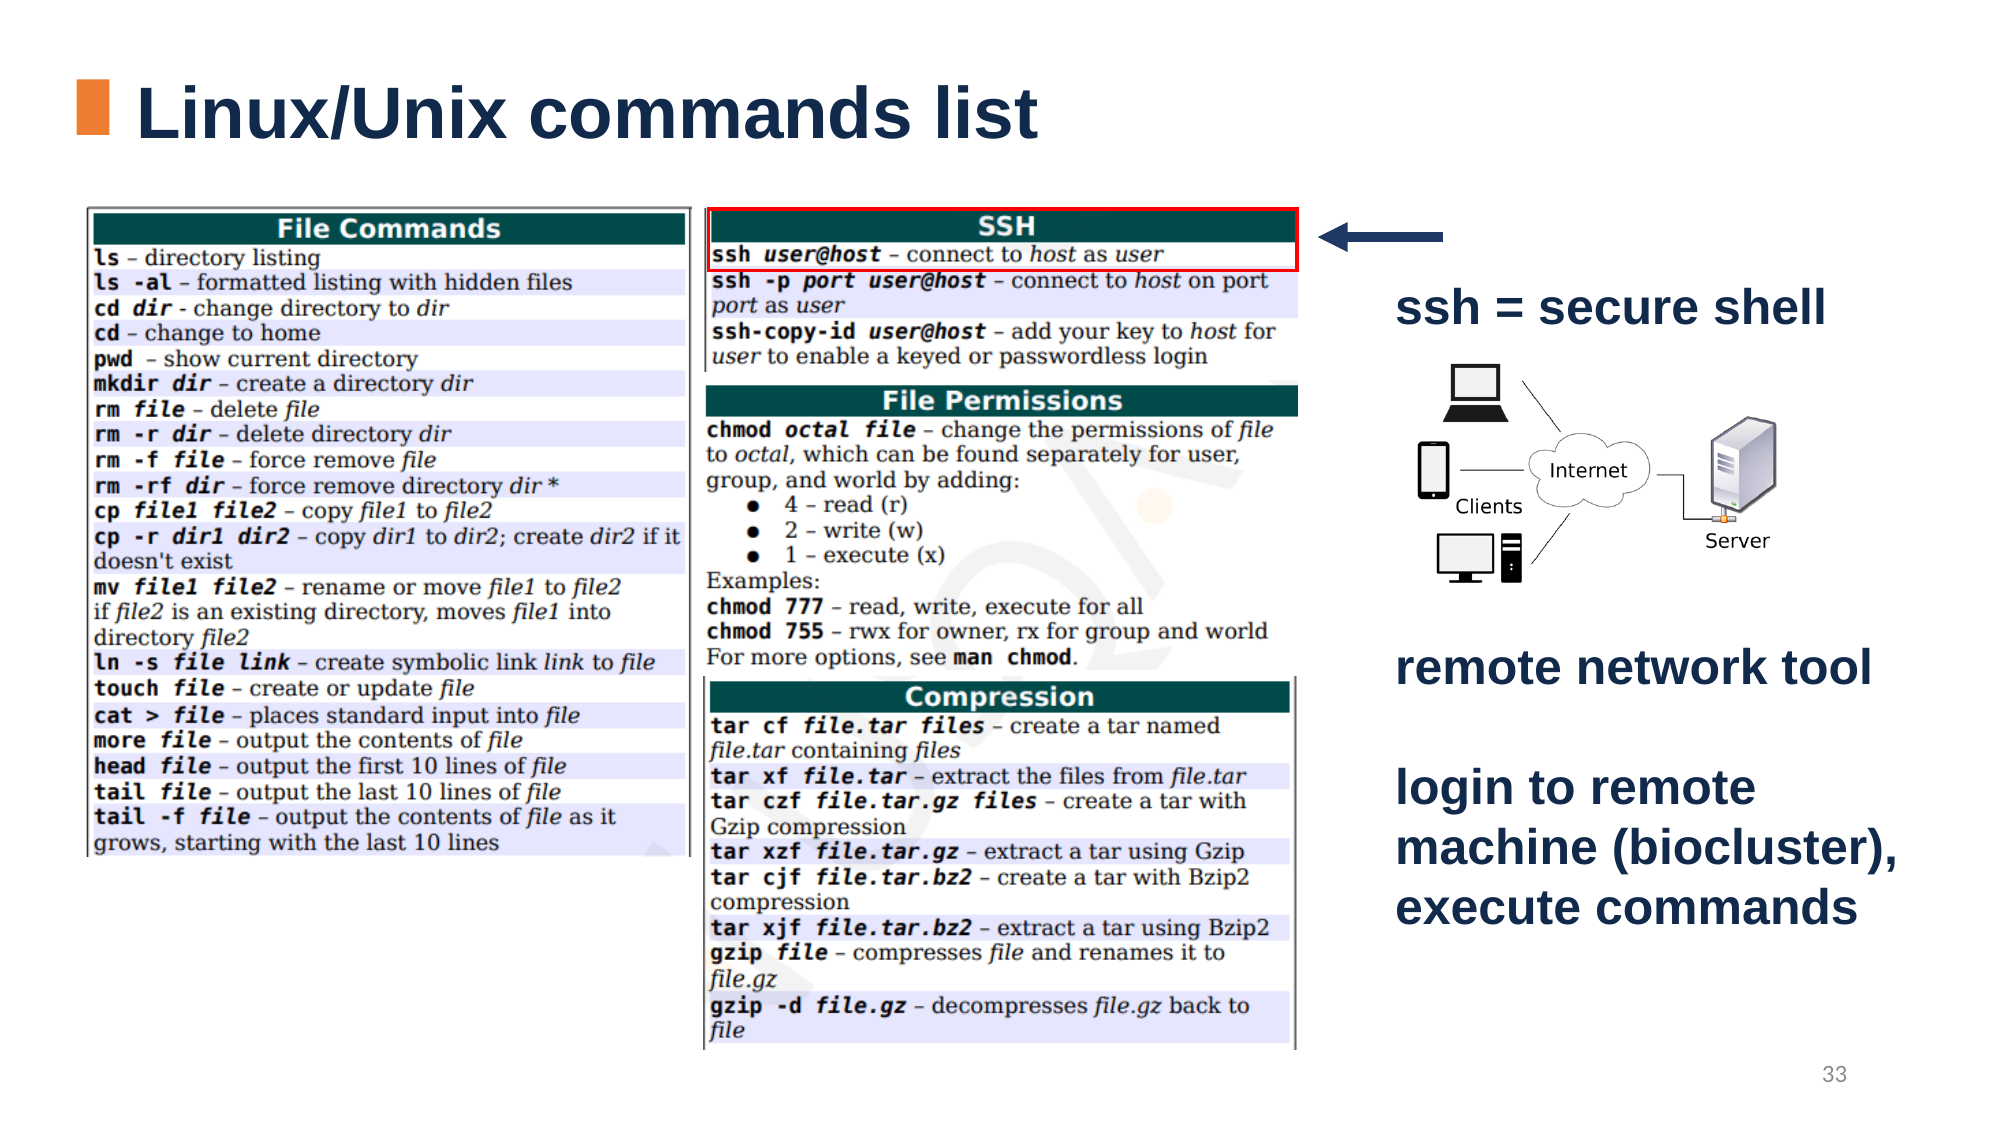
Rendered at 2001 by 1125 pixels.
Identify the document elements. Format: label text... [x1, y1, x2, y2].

picture [1383, 346, 1795, 594]
picture [702, 380, 1298, 670]
text_box [76, 78, 110, 136]
slide_number 33 [1412, 1042, 1863, 1103]
picture [702, 676, 1318, 1050]
text_box ssh = secure shell remote network tool login to remote machine (biocluster), execute commands [1380, 267, 1925, 973]
picture [702, 208, 1298, 372]
text_box Linux/Unix commands list [58, 55, 1913, 611]
picture [76, 197, 692, 857]
